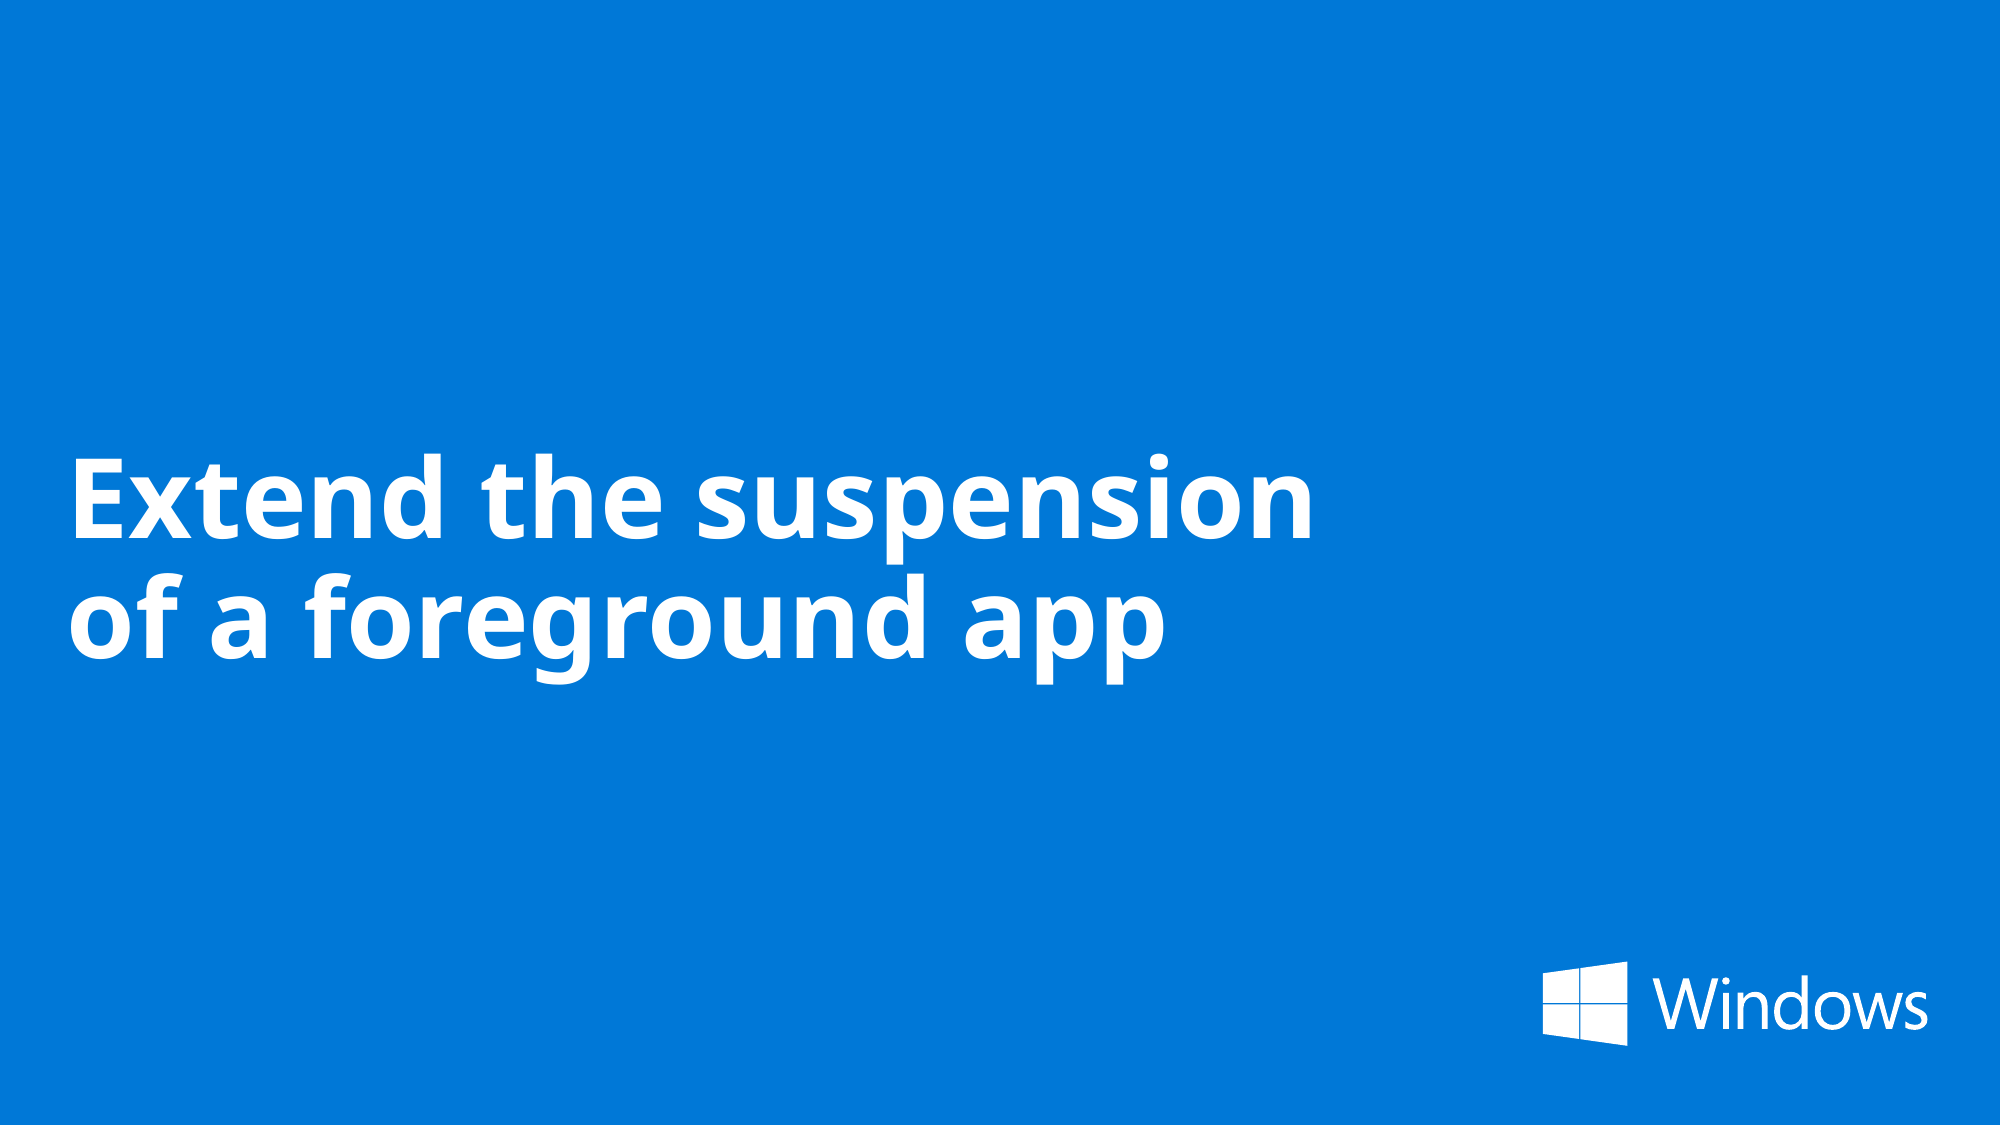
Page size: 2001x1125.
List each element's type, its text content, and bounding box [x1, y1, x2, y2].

title Extend the suspension of a foreground app [44, 483, 1954, 642]
